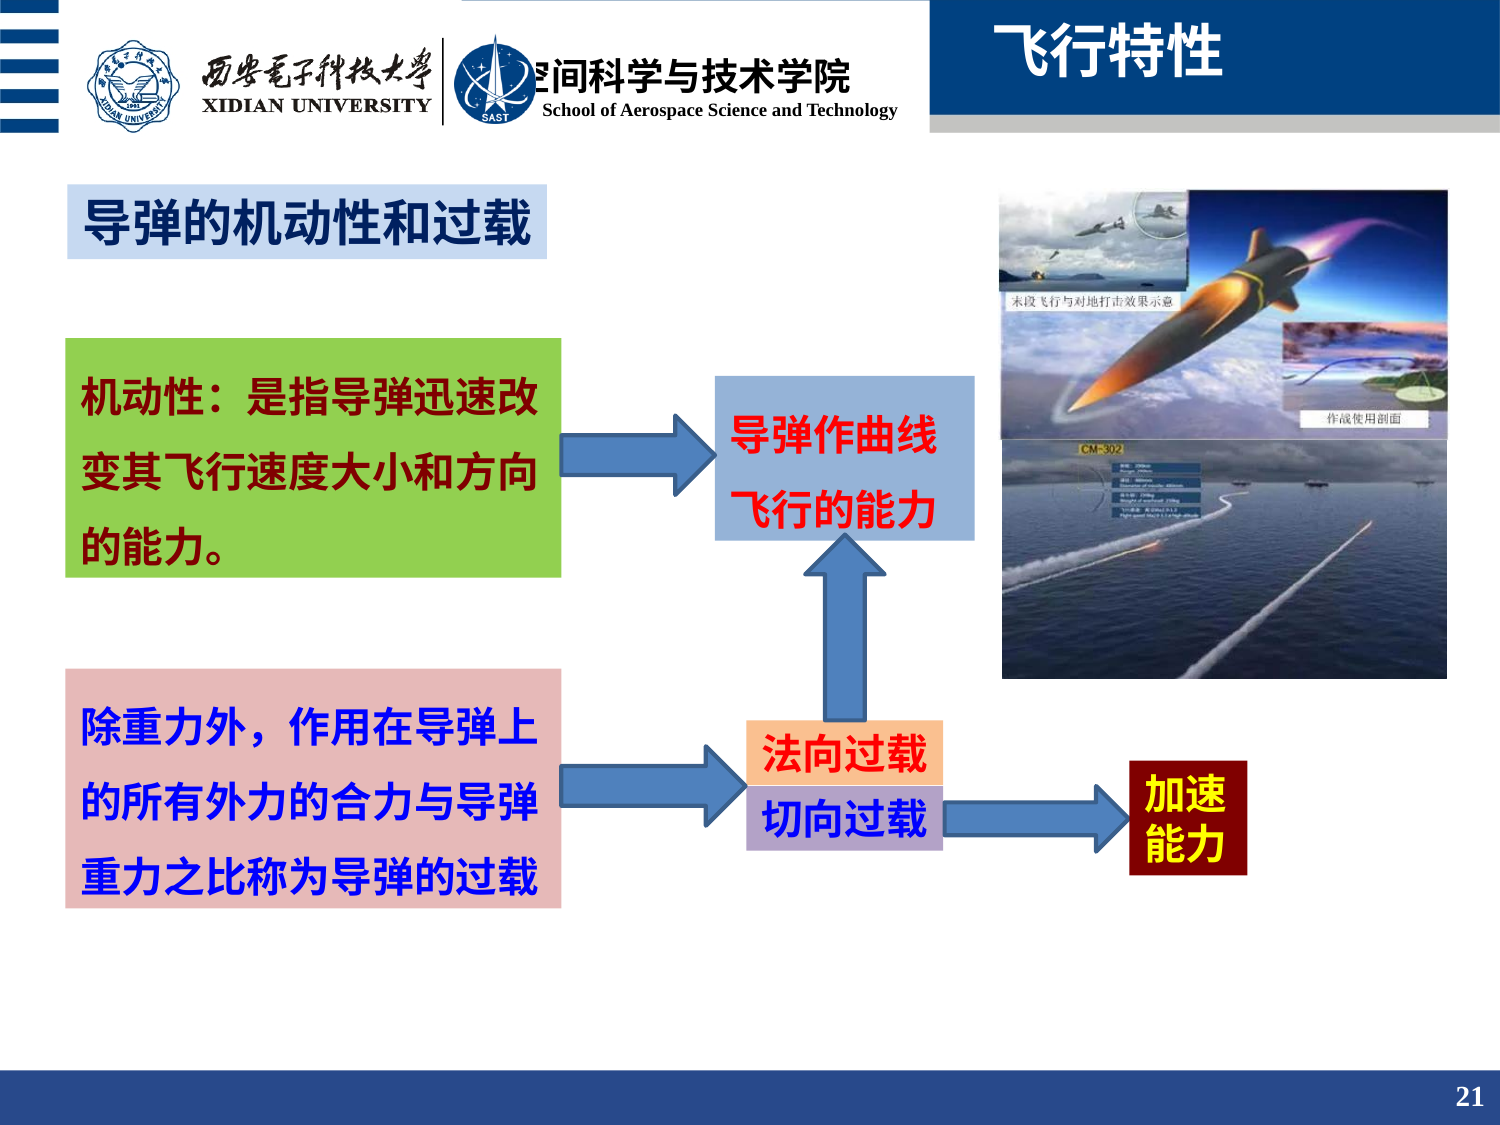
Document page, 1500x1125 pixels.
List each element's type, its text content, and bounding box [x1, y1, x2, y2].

picture [0, 0, 1500, 1070]
text_box 导弹作曲线飞行的能力 [714, 375, 975, 541]
text_box 加速能力 [1129, 760, 1248, 876]
text_box 切向过载 [746, 786, 944, 851]
text_box 除重力外，作用在导弹上的所有外力的合力与导弹重力之比称为导弹的过载 [65, 668, 562, 909]
text_box 飞行特性 [976, 7, 1240, 92]
text_box 导弹的机动性和过载 [67, 184, 547, 260]
text_box [803, 532, 887, 723]
text_box [559, 744, 748, 828]
text_box 法向过载 [746, 720, 944, 786]
text_box [559, 413, 718, 497]
text_box [942, 784, 1129, 854]
text_box 机动性：是指导弹迅速改变其飞行速度大小和方向的能力。 [65, 338, 562, 578]
